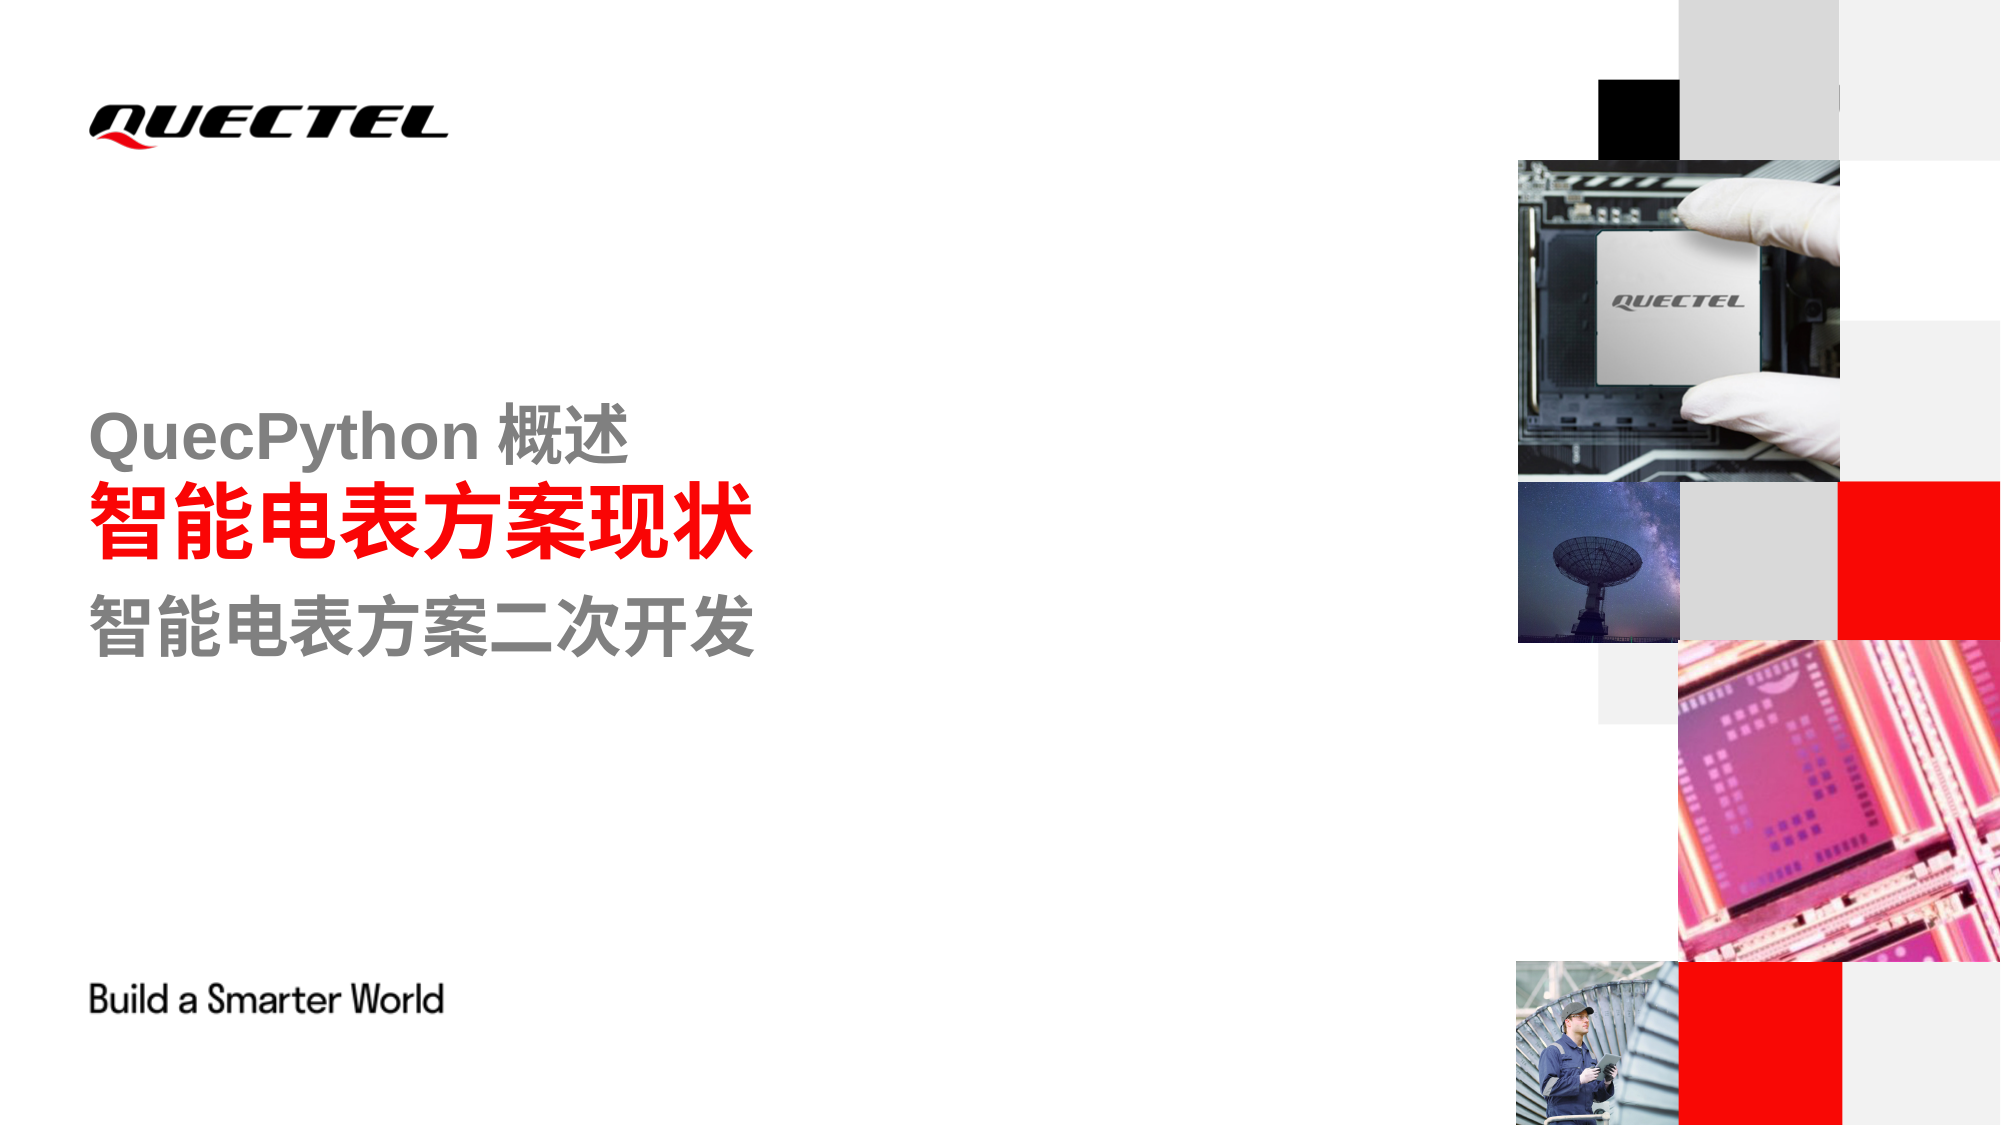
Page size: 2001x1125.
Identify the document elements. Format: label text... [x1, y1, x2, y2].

picture [35, 42, 503, 201]
picture [1516, 160, 2000, 1125]
text_box QuecPython概述 智能电表方案现状 智能电表方案二次开发 [64, 312, 1309, 742]
picture [19, 914, 515, 1083]
